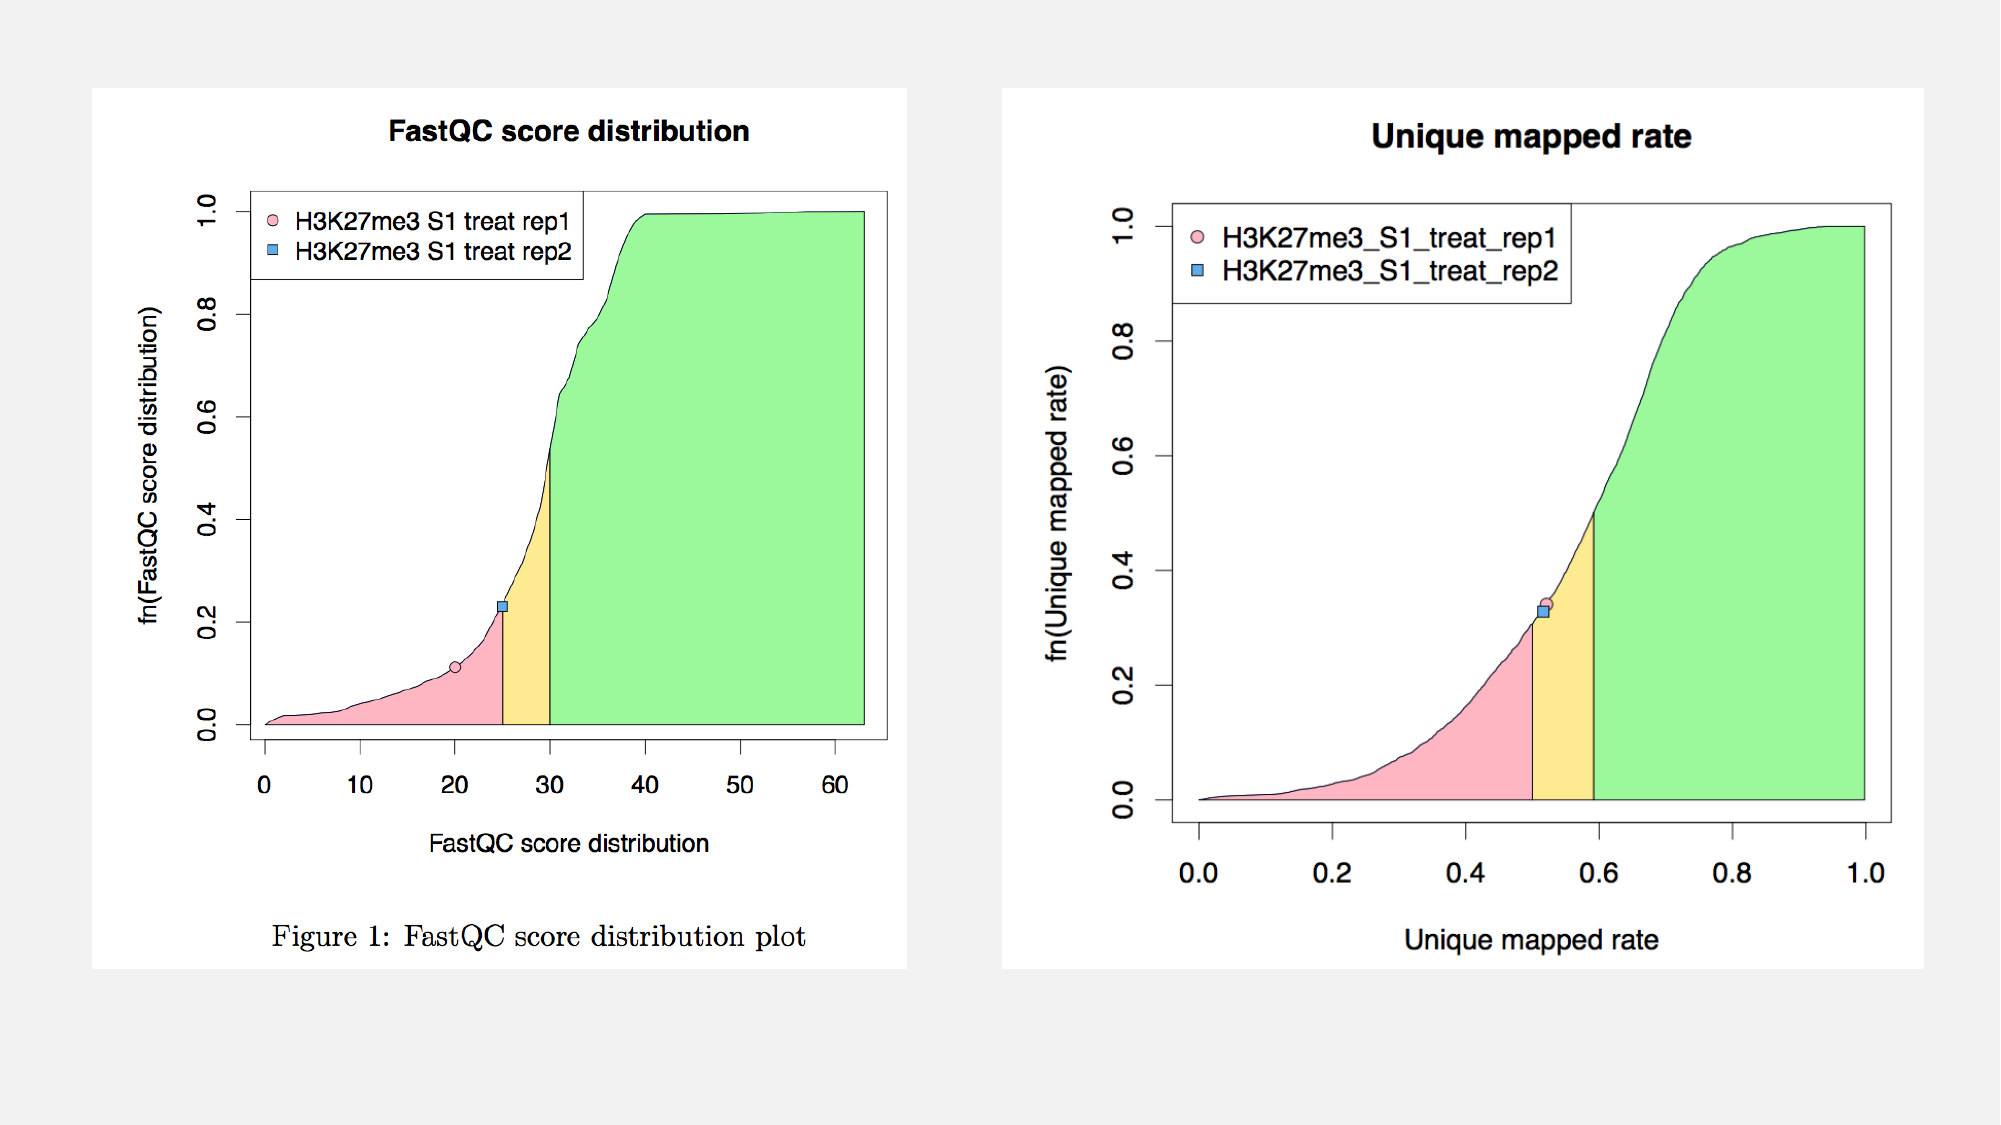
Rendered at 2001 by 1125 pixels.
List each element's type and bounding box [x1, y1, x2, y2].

picture [1002, 88, 1924, 969]
picture [92, 88, 907, 969]
